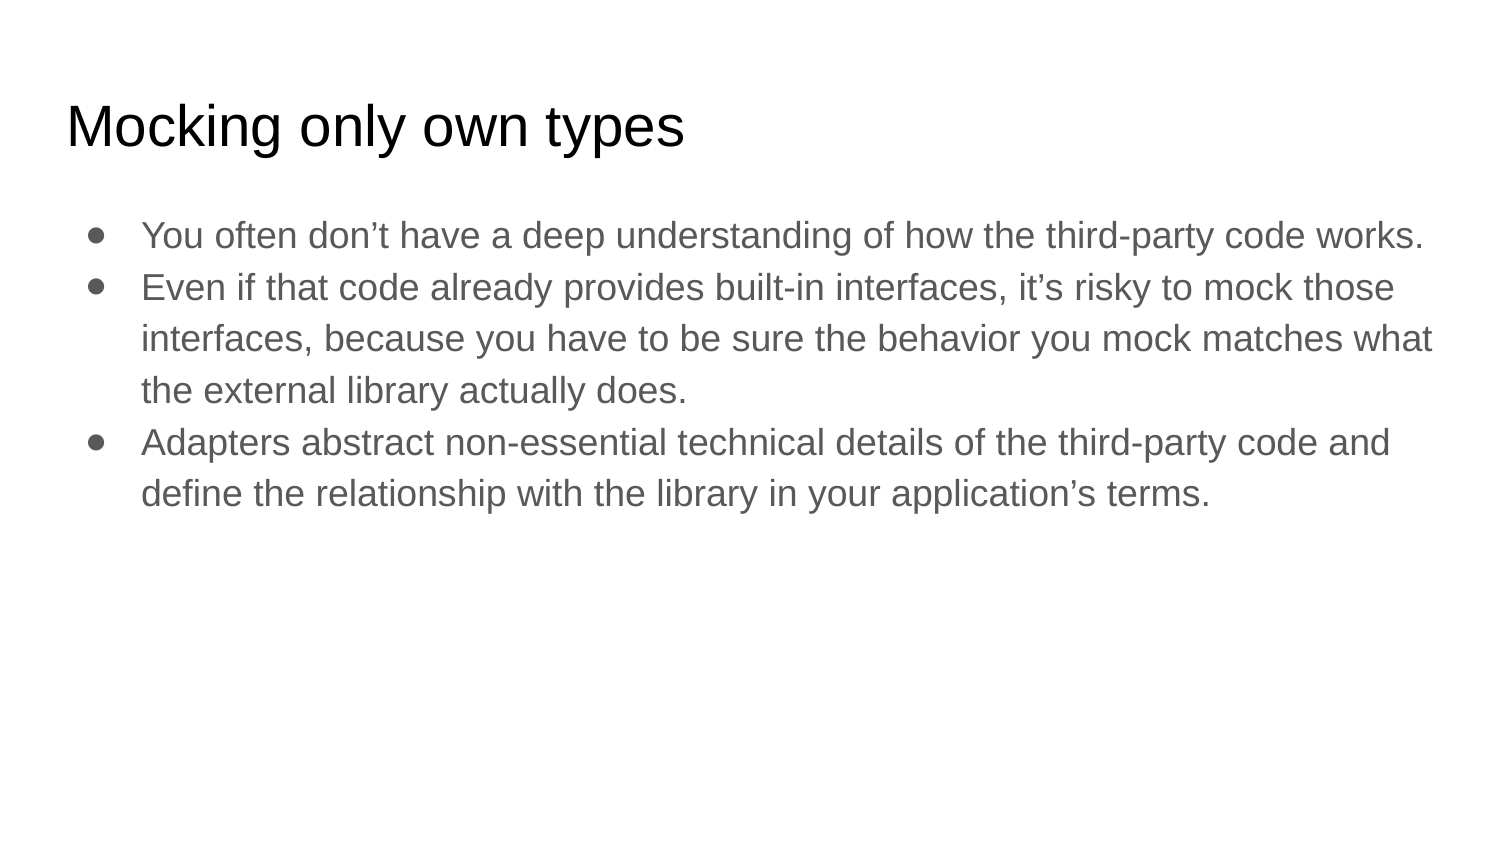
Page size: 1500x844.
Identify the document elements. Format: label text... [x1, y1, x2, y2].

title Mocking only own types [51, 72, 1449, 167]
list You often don’t have a deep understanding of how the third-party code works. Even if that code already provides built-in interfaces, it’s risky to mock those interfaces, because you have to be sure the behavior you mock matches what the external library actually does. Adapters abstract non-essential technical details of the third-party code and define the relationship with the library in your application’s terms. [51, 189, 1449, 750]
